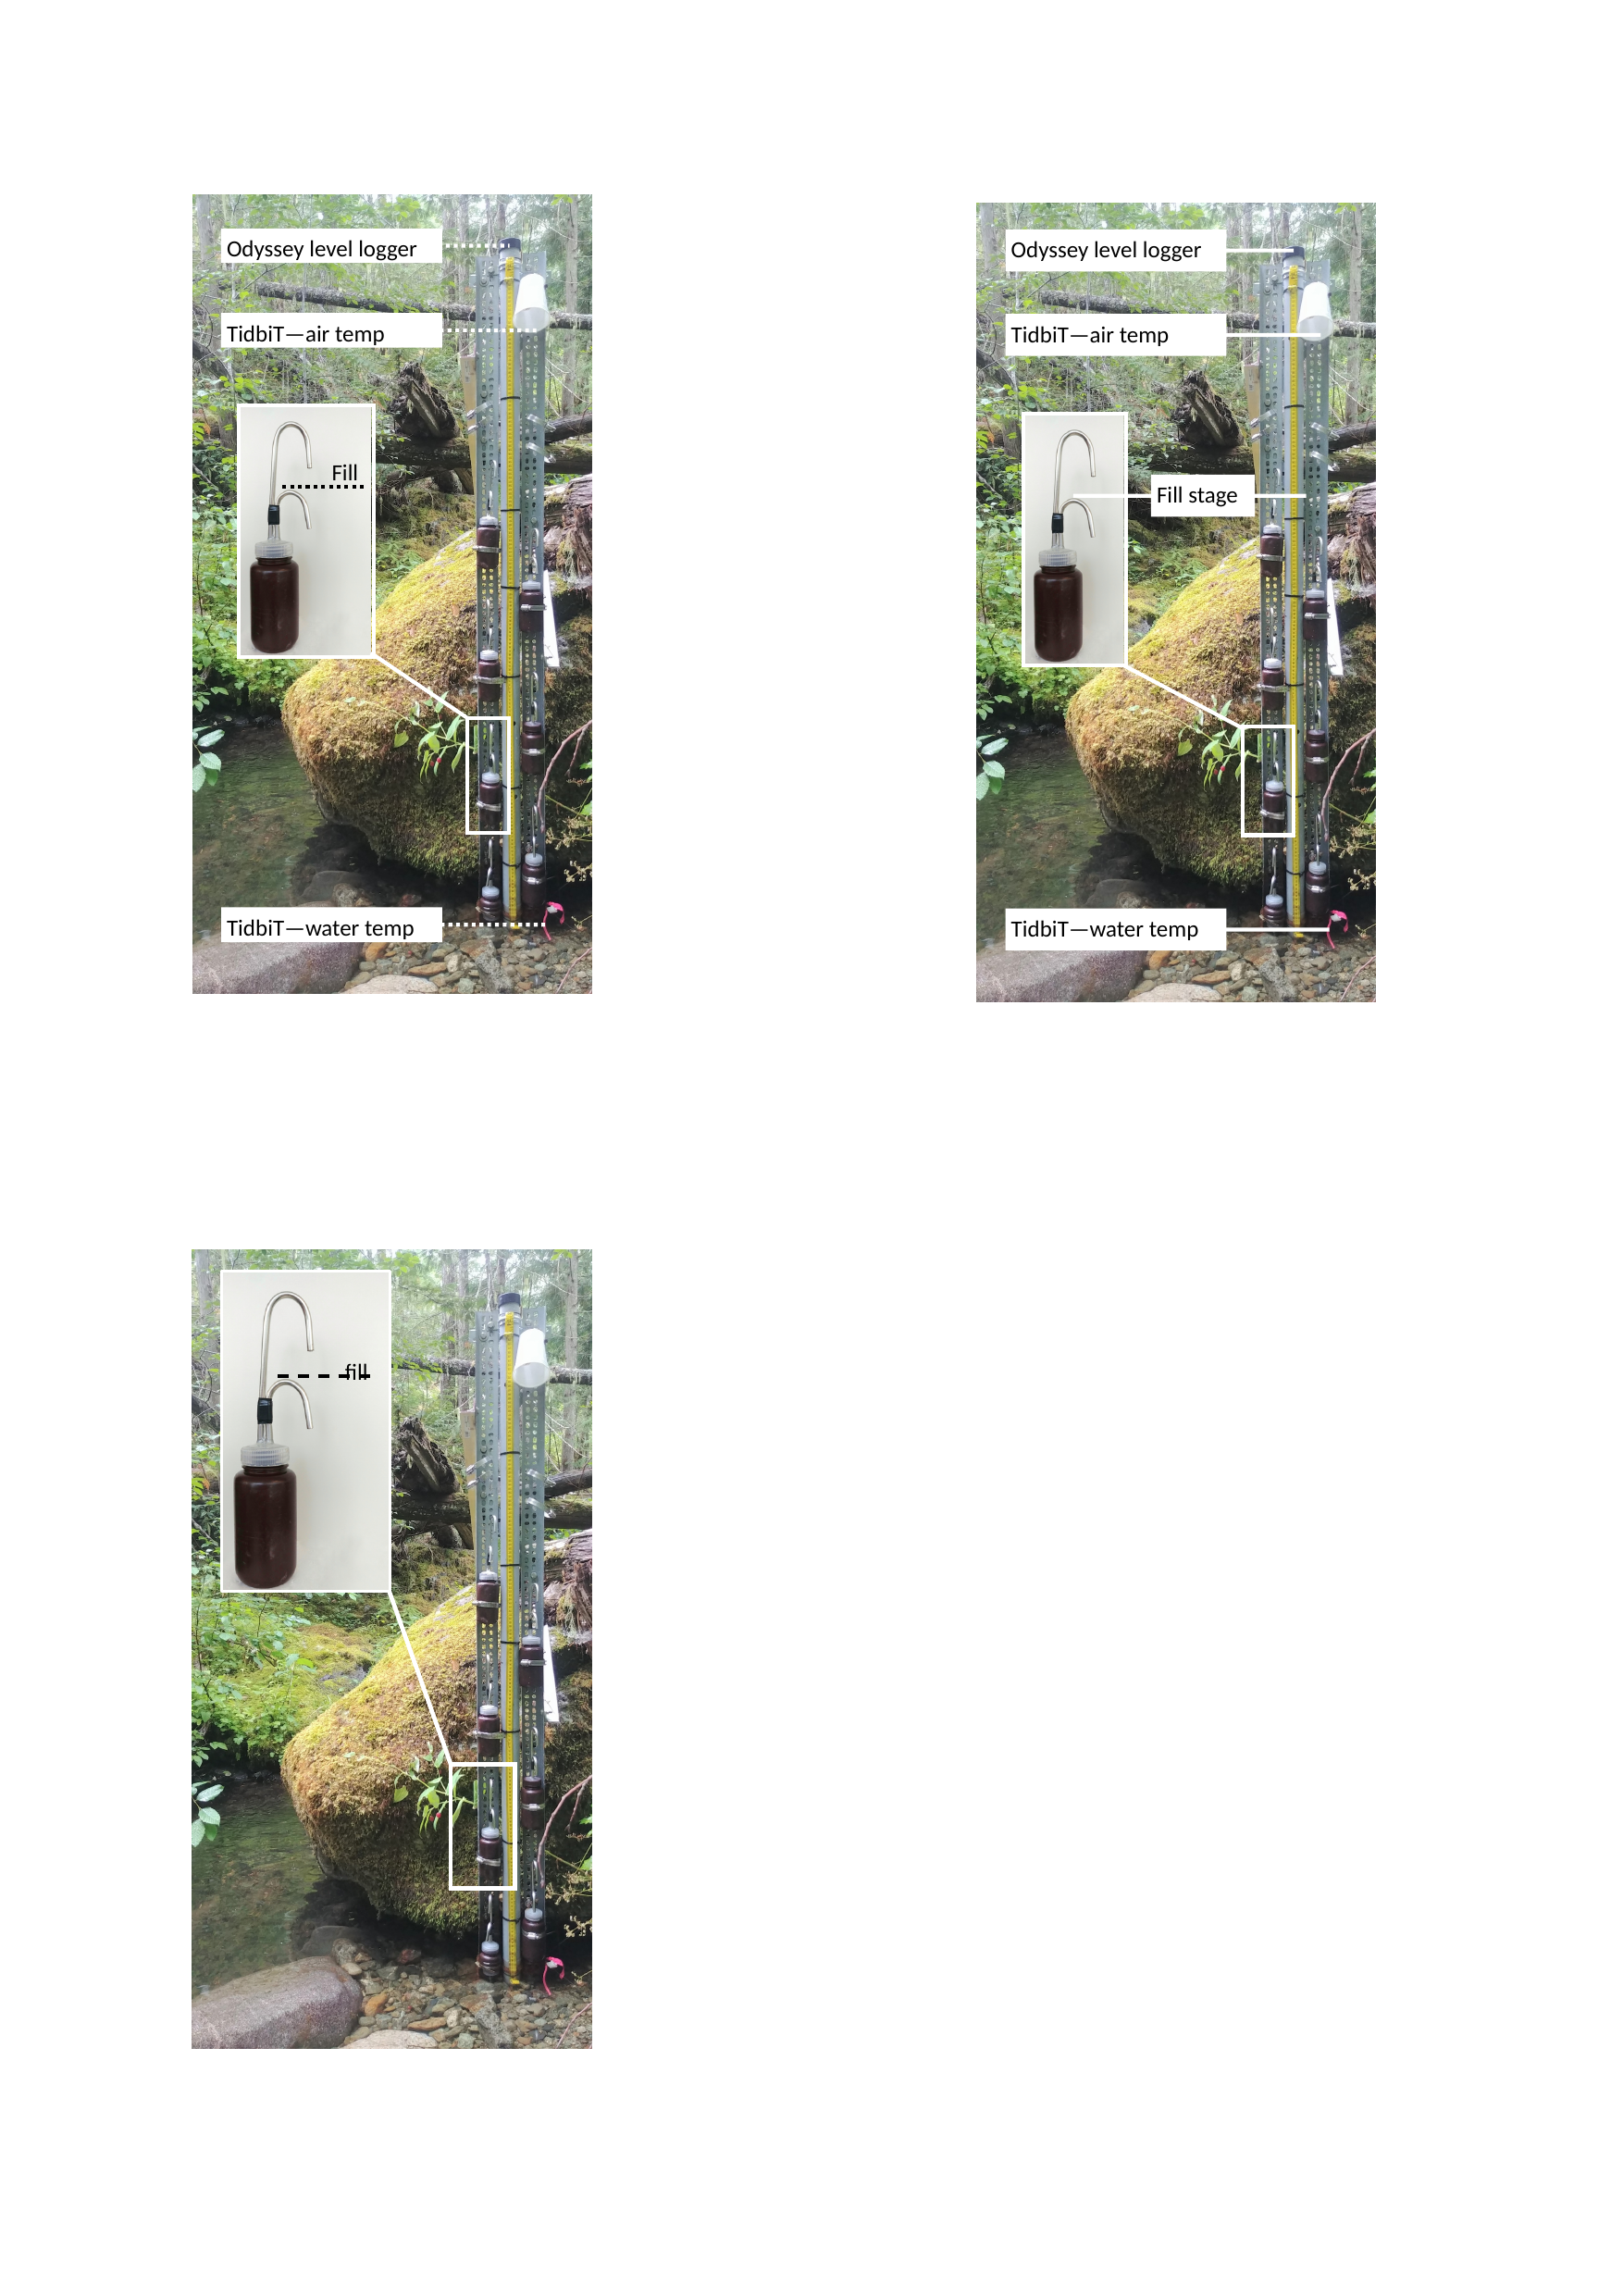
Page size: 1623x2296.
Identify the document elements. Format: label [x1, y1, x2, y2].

text_box [370, 652, 468, 718]
text_box [1005, 908, 1330, 951]
text_box [192, 1249, 592, 2049]
picture [976, 203, 1376, 1002]
text_box [1122, 664, 1242, 728]
text_box [221, 907, 546, 943]
text_box [1005, 229, 1295, 272]
text_box [220, 313, 537, 348]
text_box [1072, 474, 1307, 517]
text_box [220, 228, 510, 264]
picture [192, 194, 592, 994]
text_box [1005, 314, 1321, 356]
